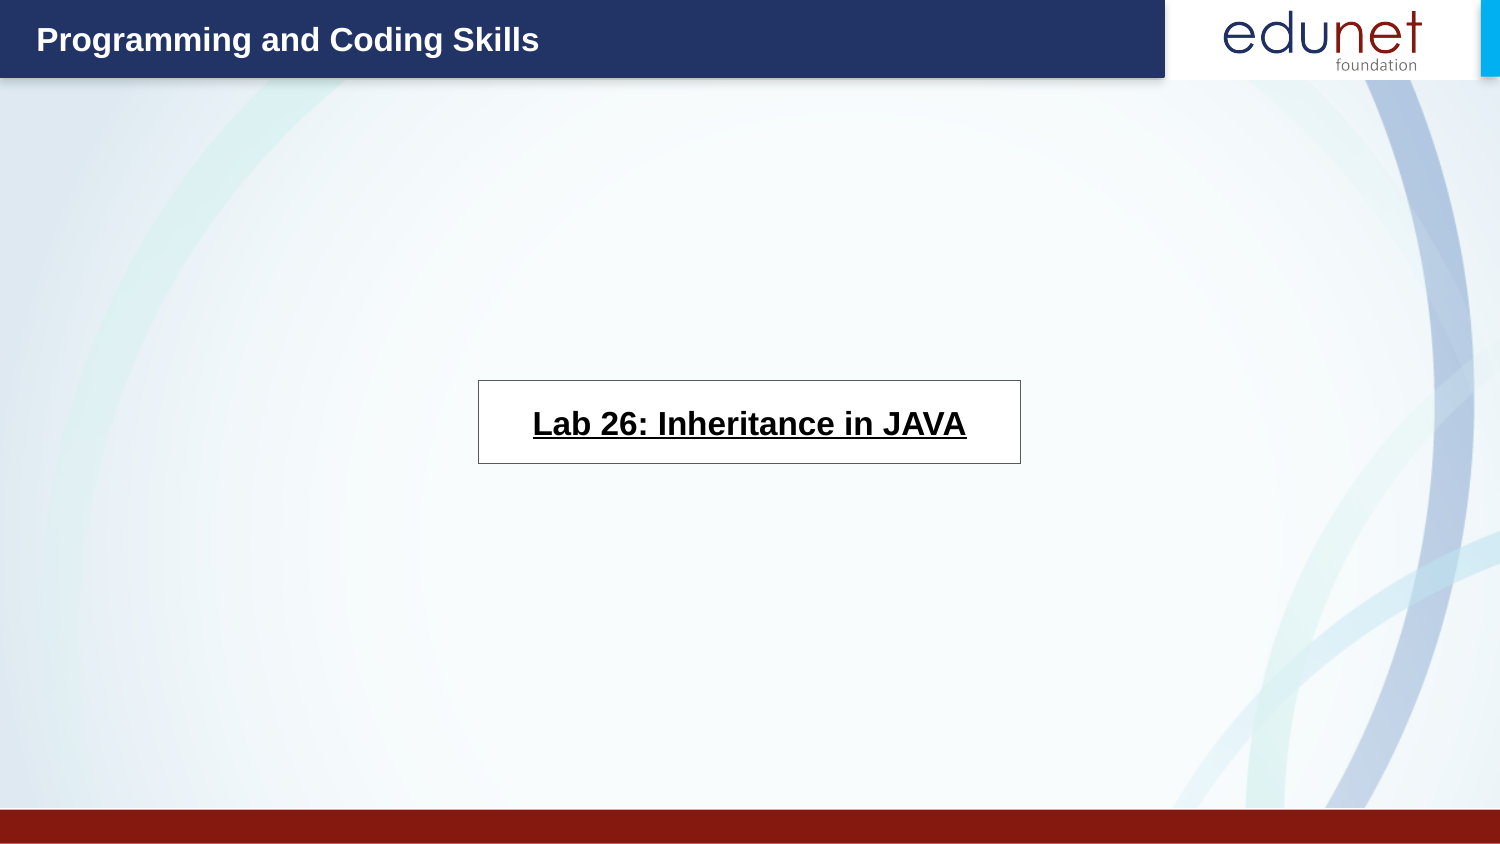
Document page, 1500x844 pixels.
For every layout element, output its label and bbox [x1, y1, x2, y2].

picture [1219, 8, 1424, 75]
picture [0, 80, 1500, 808]
